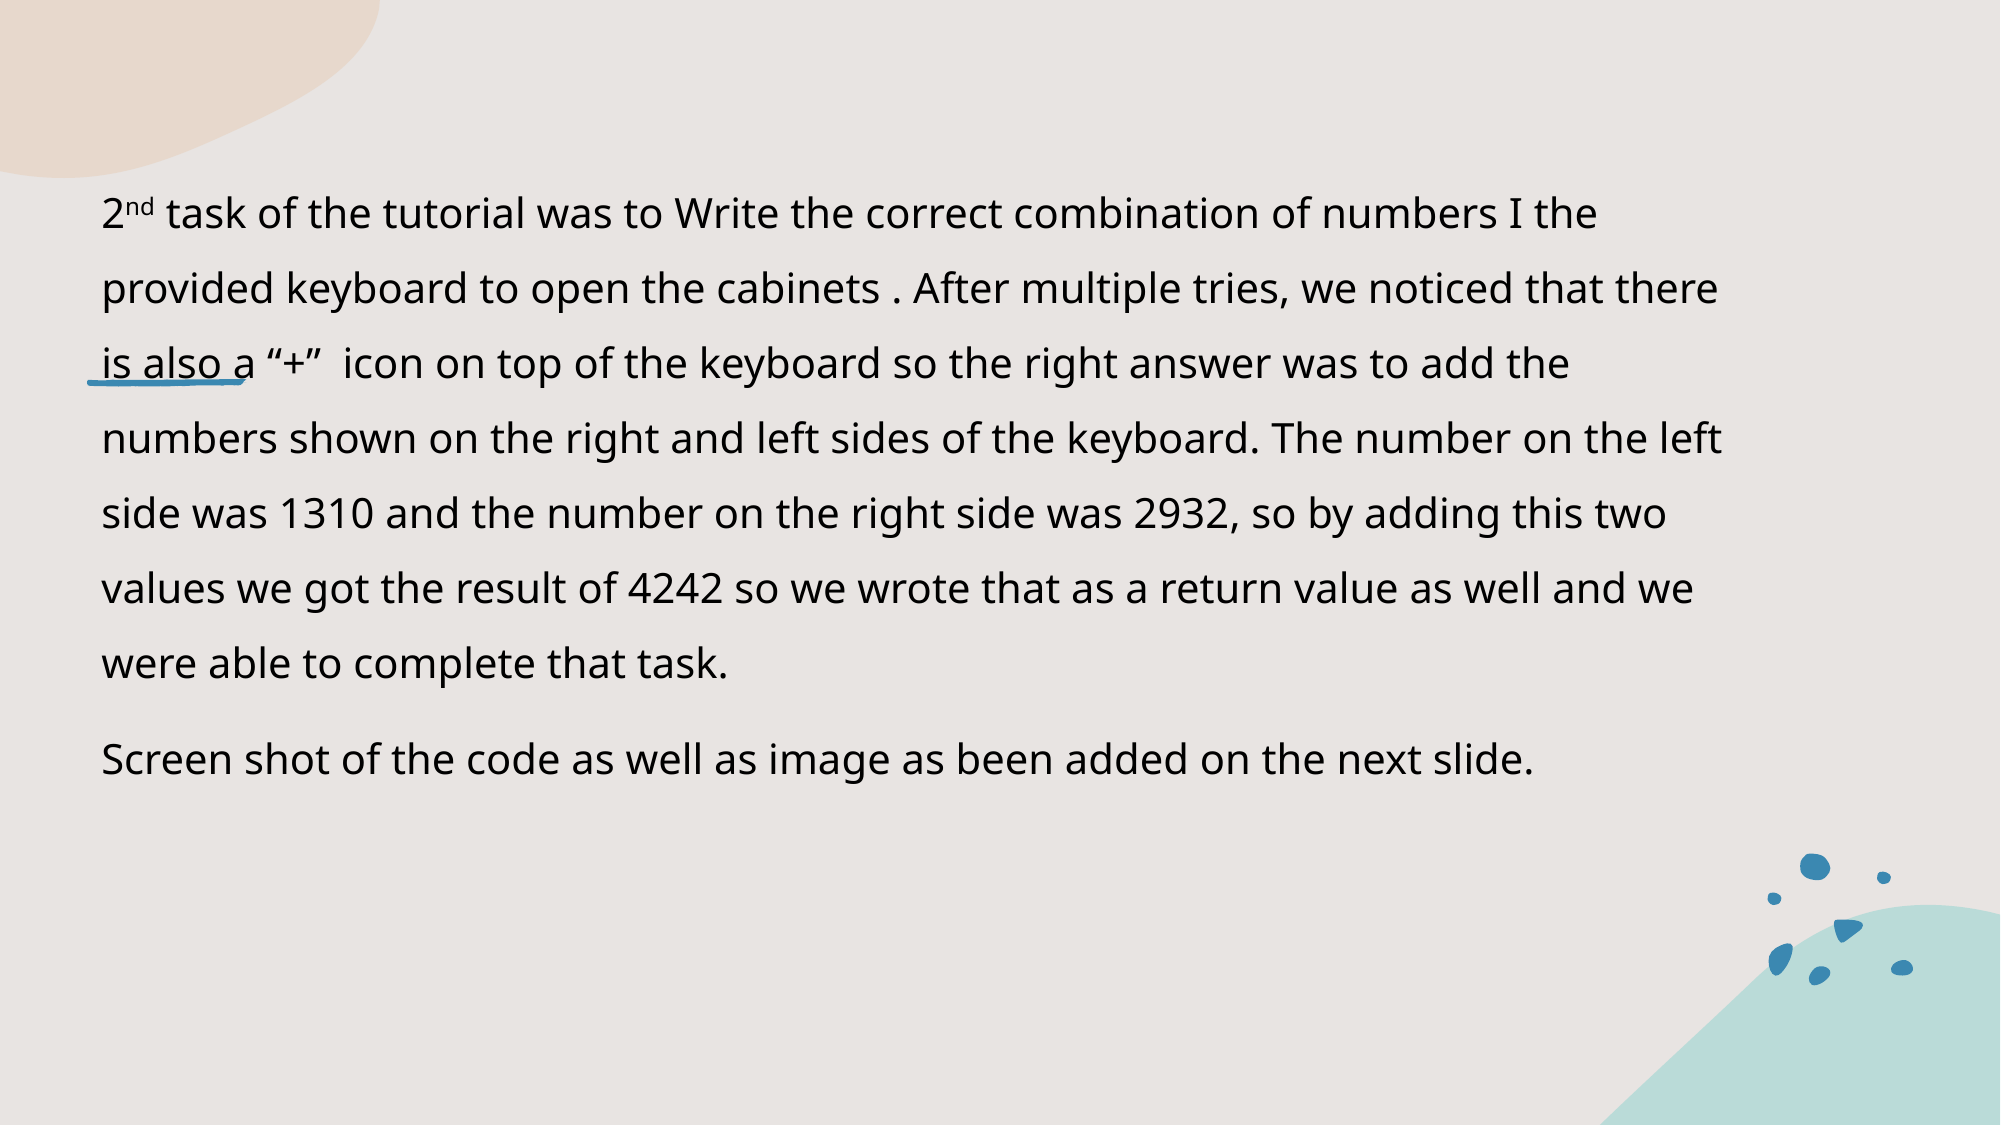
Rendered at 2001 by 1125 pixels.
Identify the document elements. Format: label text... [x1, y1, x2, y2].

list 2nd task of the tutorial was to Write the correct combination of numbers I the provided keyboard to open the cabinets . After multiple tries, we noticed that there is also a “+” icon on top of the keyboard so the right answer was to add the numbers shown on the right and left sides of the keyboard. The number on the left side was 1310 and the number on the right side was 2932, so by adding this two values we got the result of 4242 so we wrote that as a return value as well and we were able to complete that task. Screen shot of the code as well as image as been added on the next slide. [86, 154, 1740, 996]
